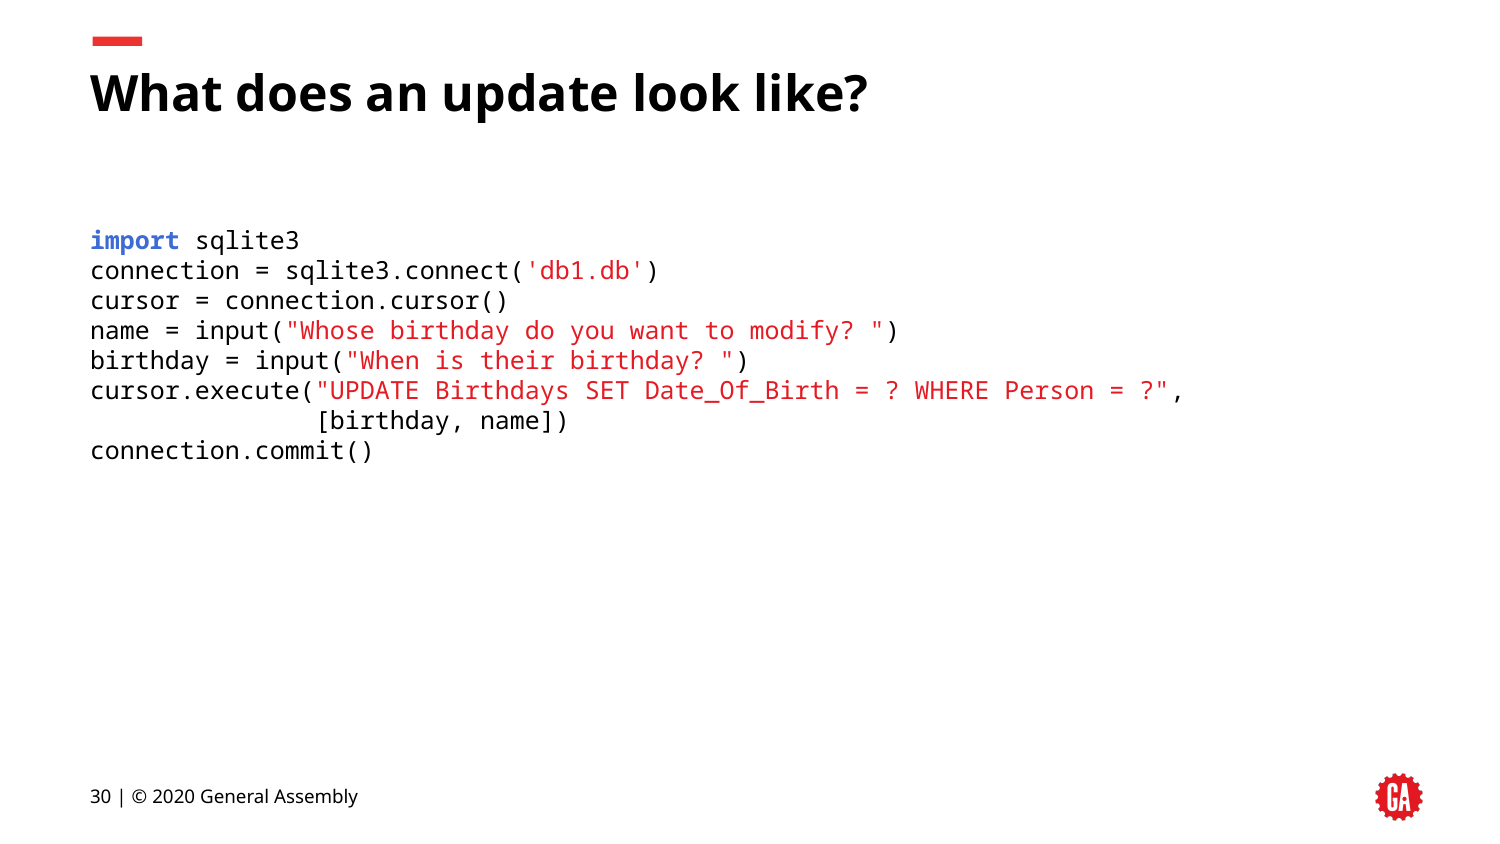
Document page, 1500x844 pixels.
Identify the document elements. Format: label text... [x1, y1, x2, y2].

list import sqlite3 connection = sqlite3.connect('db1.db') cursor = connection.cursor() name = input("Whose birthday do you want to modify? ") birthday = input("When is their birthday? ") cursor.execute("UPDATE Birthdays SET Date_Of_Birth = ? WHERE Person = ?", [birthday, name]) connection.commit() [75, 210, 1425, 670]
slide_number ‹#› | © 2020 General Assembly [75, 764, 465, 830]
title What does an update look like? [75, 46, 1473, 140]
picture [1373, 771, 1425, 823]
